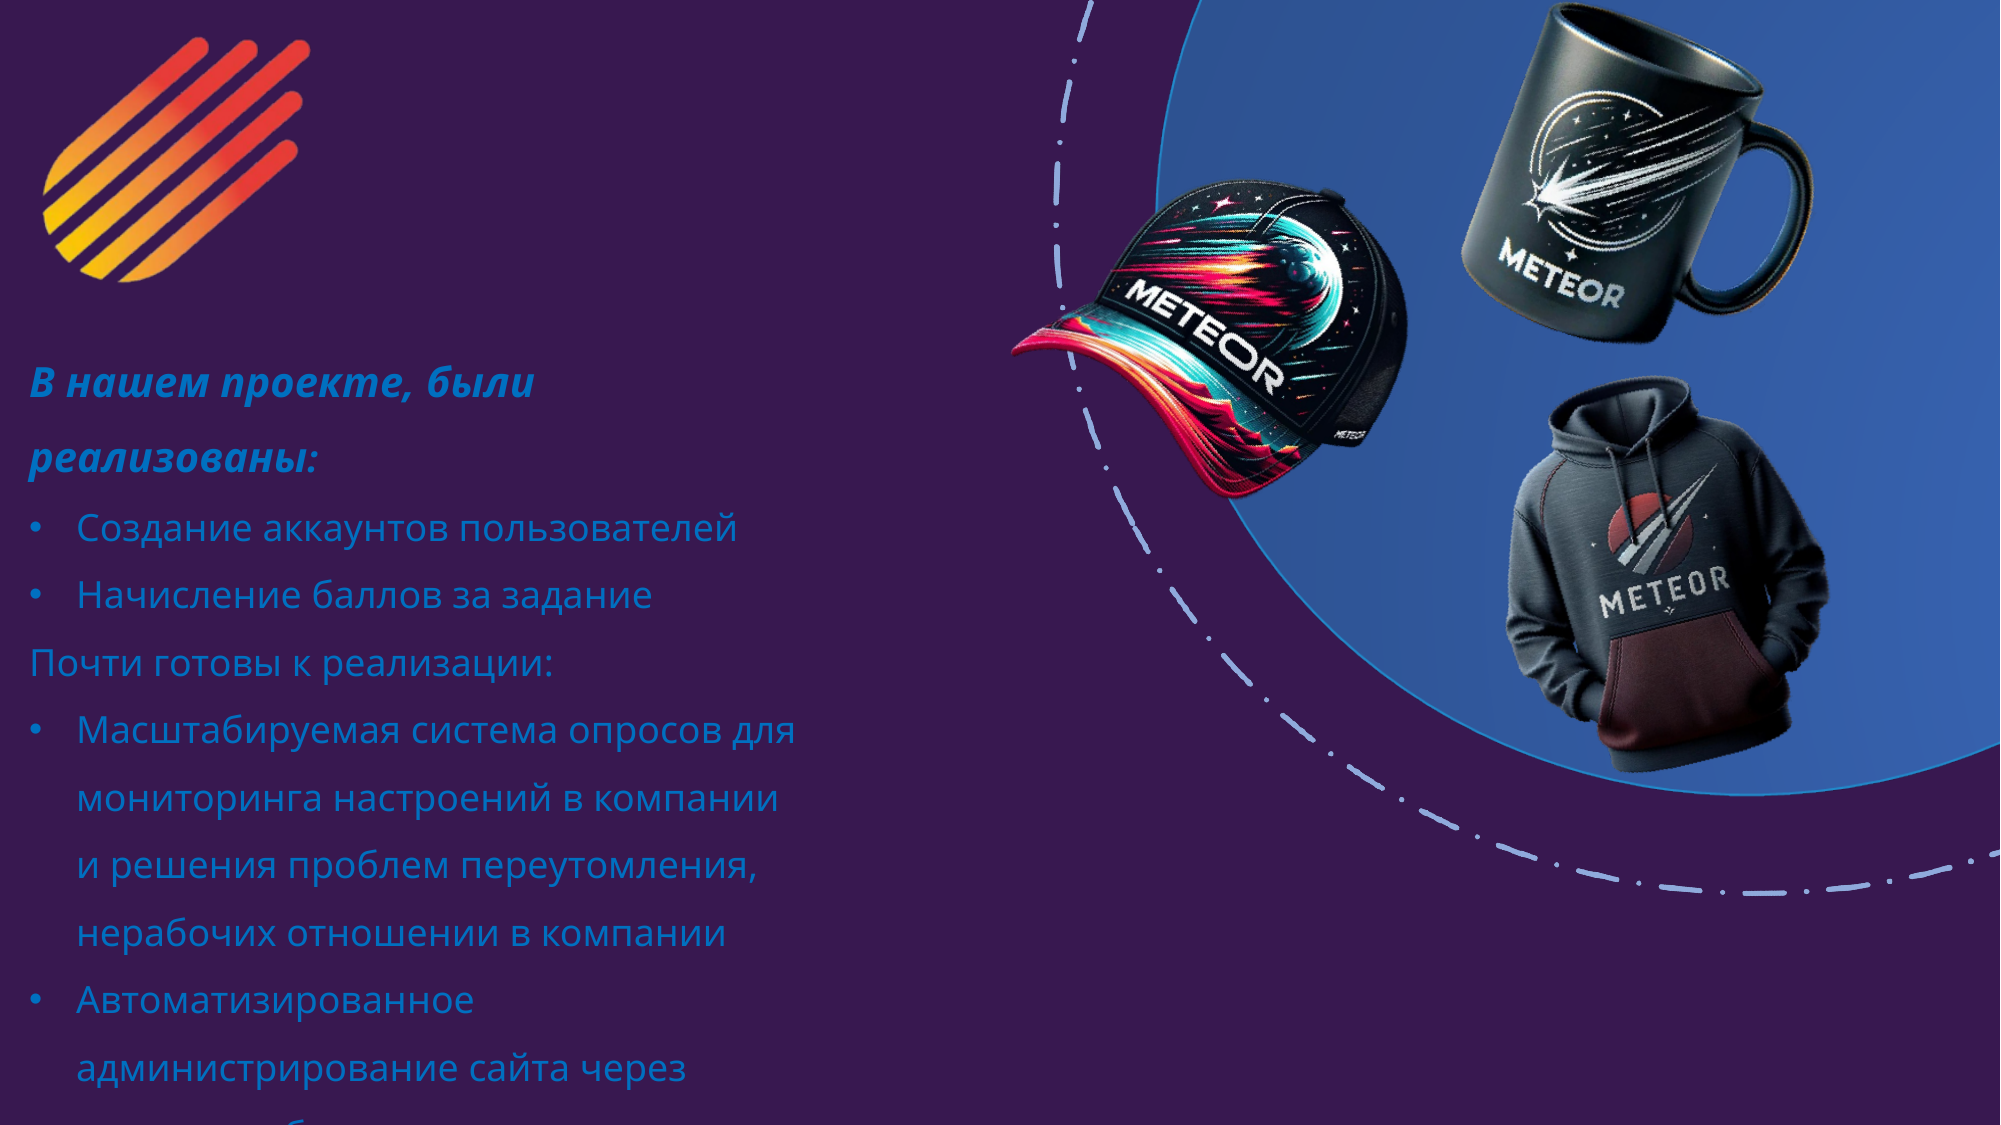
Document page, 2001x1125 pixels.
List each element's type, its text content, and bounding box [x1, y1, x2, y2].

picture [0, 0, 503, 486]
picture [837, 0, 2000, 1075]
text_box В нашем проекте, были реализованы: Создание аккаунтов пользователей Начисление баллов за задание Почти готовы к реализации: Масштабируемая система опросов для мониторинга настроений в компании и решения проблем переутомления, нерабочих отношении в компании Автоматизированное администрирование сайта через телеграмм бота [14, 323, 823, 1125]
